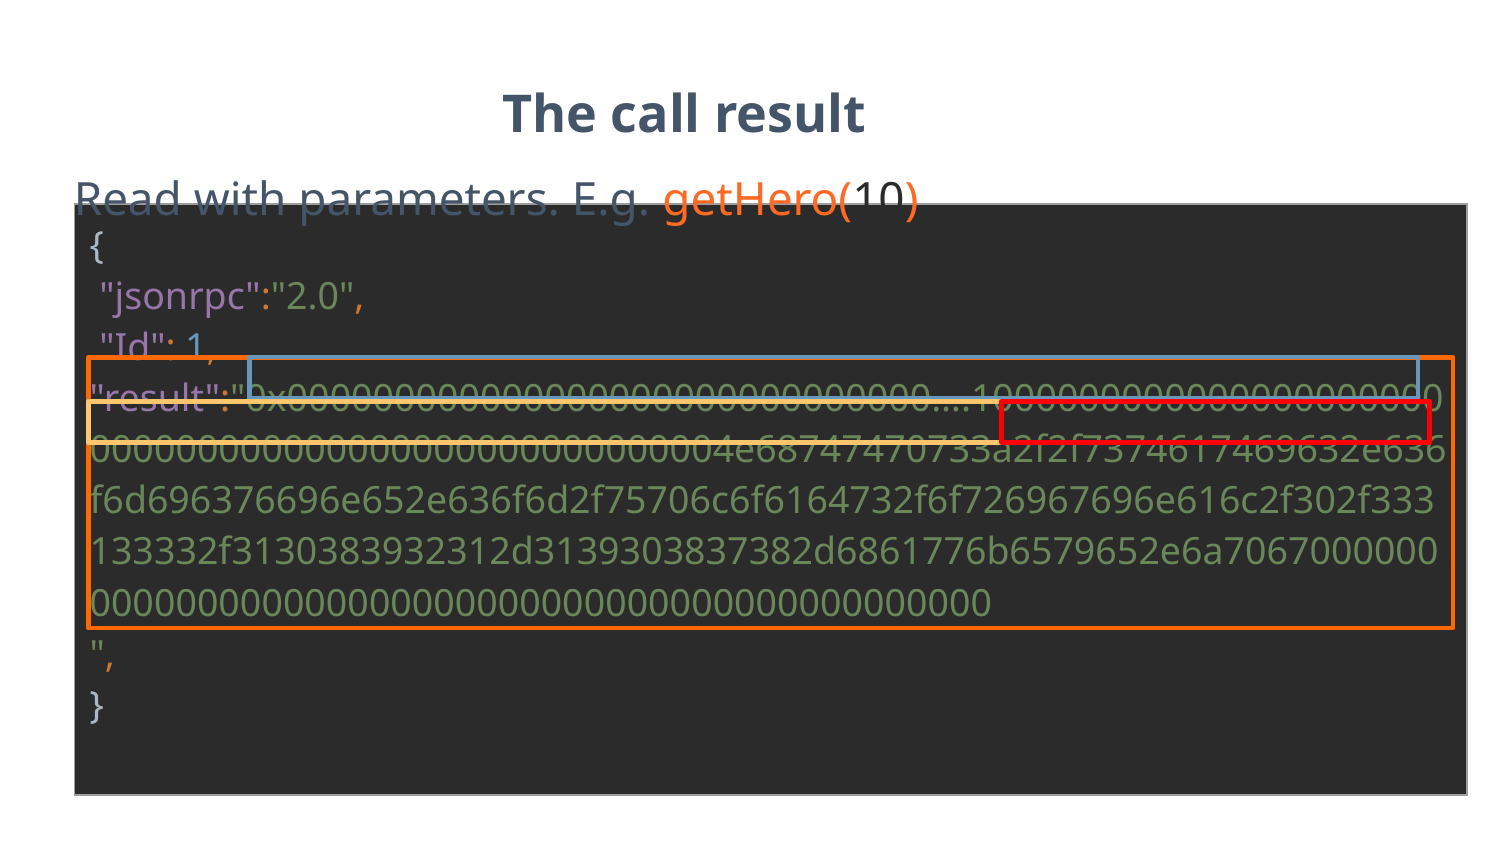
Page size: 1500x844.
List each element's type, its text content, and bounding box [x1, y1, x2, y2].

text_box [1001, 401, 1430, 443]
text_box The call result [207, 45, 1161, 121]
text_box [88, 401, 1001, 443]
table_header { "jsonrpc":"2.0", "Id": 1, "result":"0x000000000000000000000000000000….1000000000000000000000000000000000000000000000000004e68747470733a2f2f7374617469632e636f6d696376696e652e636f6d2f75706c6f6164732f6f726967696e616c2f302f333133332f3130383932312d3139303837382d6861776b6579652e6a7067000000000000000000000000000000000000000000000000 ", } [75, 205, 1466, 794]
text_box Read with parameters. E.g. getHero(10) [68, 138, 1321, 214]
text_box [249, 357, 1418, 398]
text_box [88, 357, 1454, 629]
